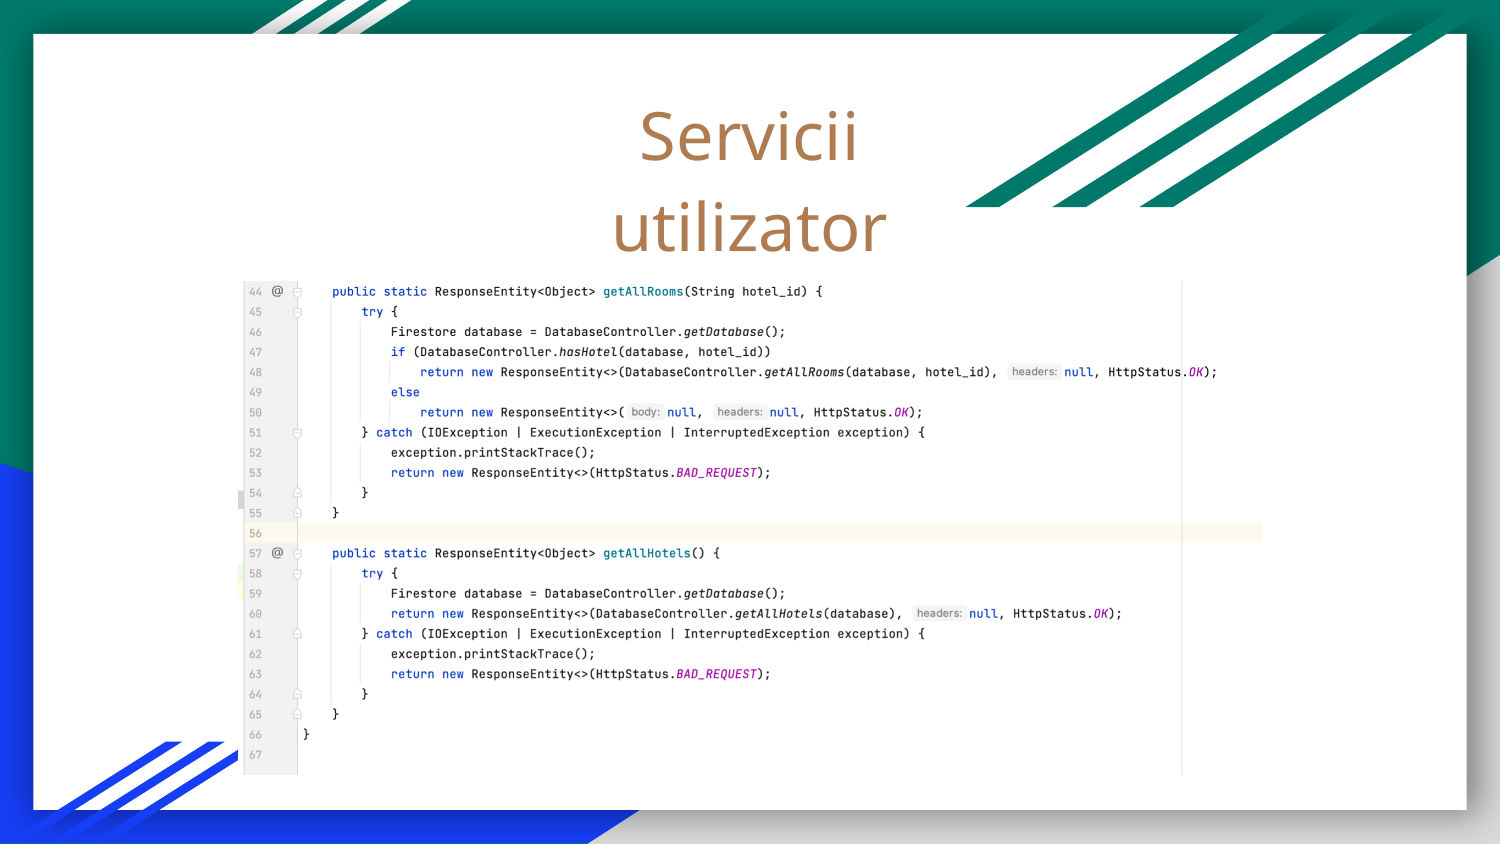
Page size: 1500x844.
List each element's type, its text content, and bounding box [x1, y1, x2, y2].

picture [238, 281, 1262, 776]
title Servicii utilizator [492, 53, 1008, 280]
